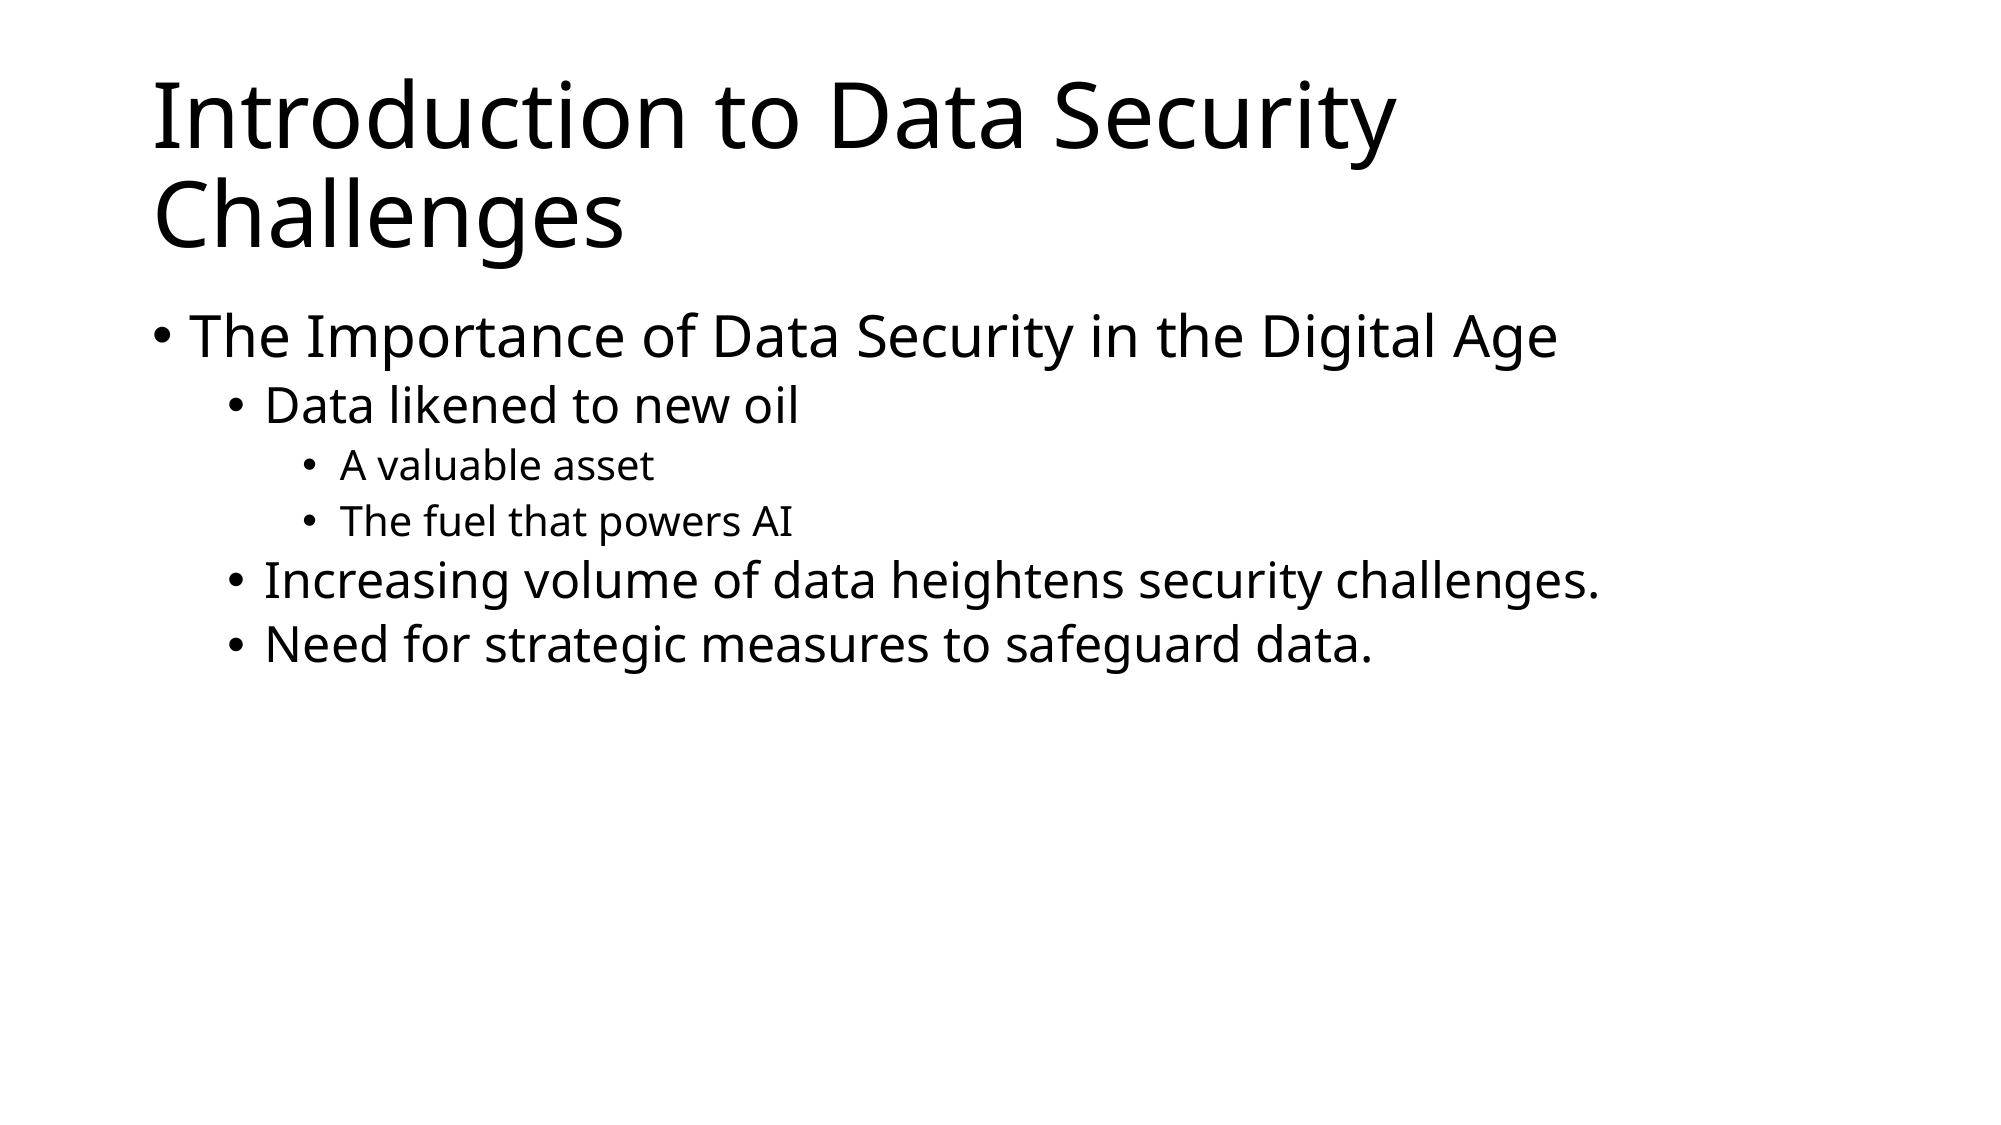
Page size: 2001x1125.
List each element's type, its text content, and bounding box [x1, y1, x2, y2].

list The Importance of Data Security in the Digital Age Data likened to new oil A valuable asset The fuel that powers AI Increasing volume of data heightens security challenges. Need for strategic measures to safeguard data. [137, 299, 1863, 1014]
title Introduction to Data Security Challenges [137, 59, 1863, 278]
